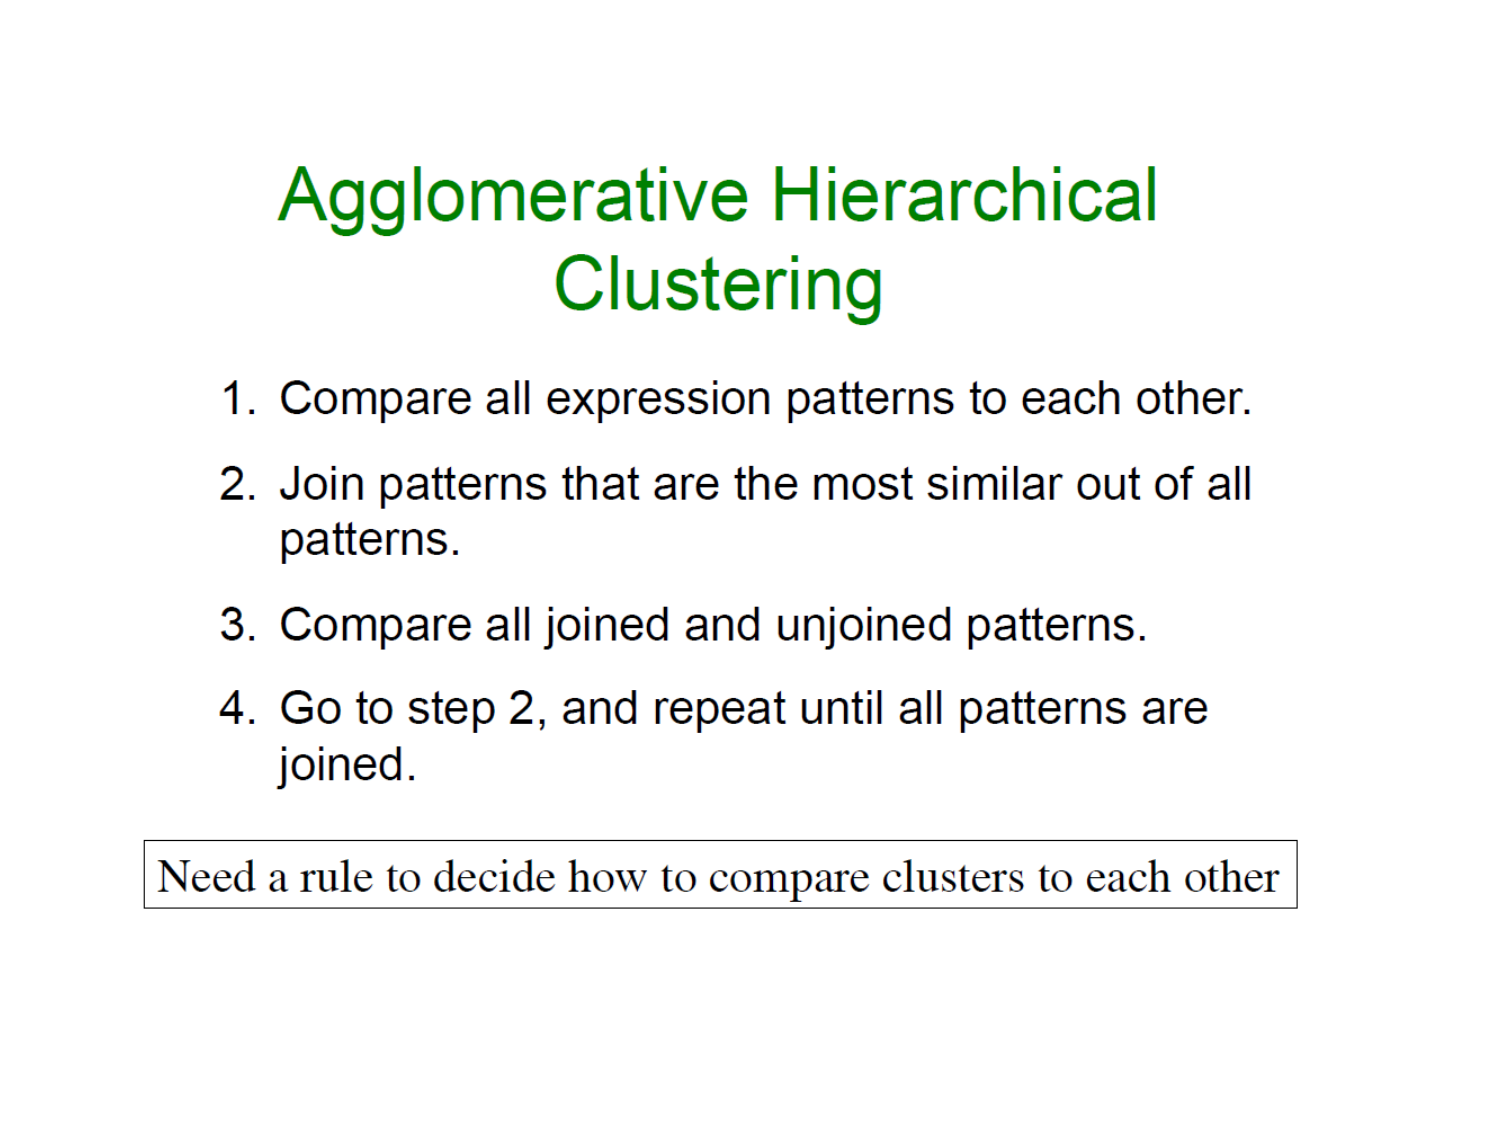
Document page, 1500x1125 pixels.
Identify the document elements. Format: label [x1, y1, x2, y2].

picture [109, 137, 1318, 938]
